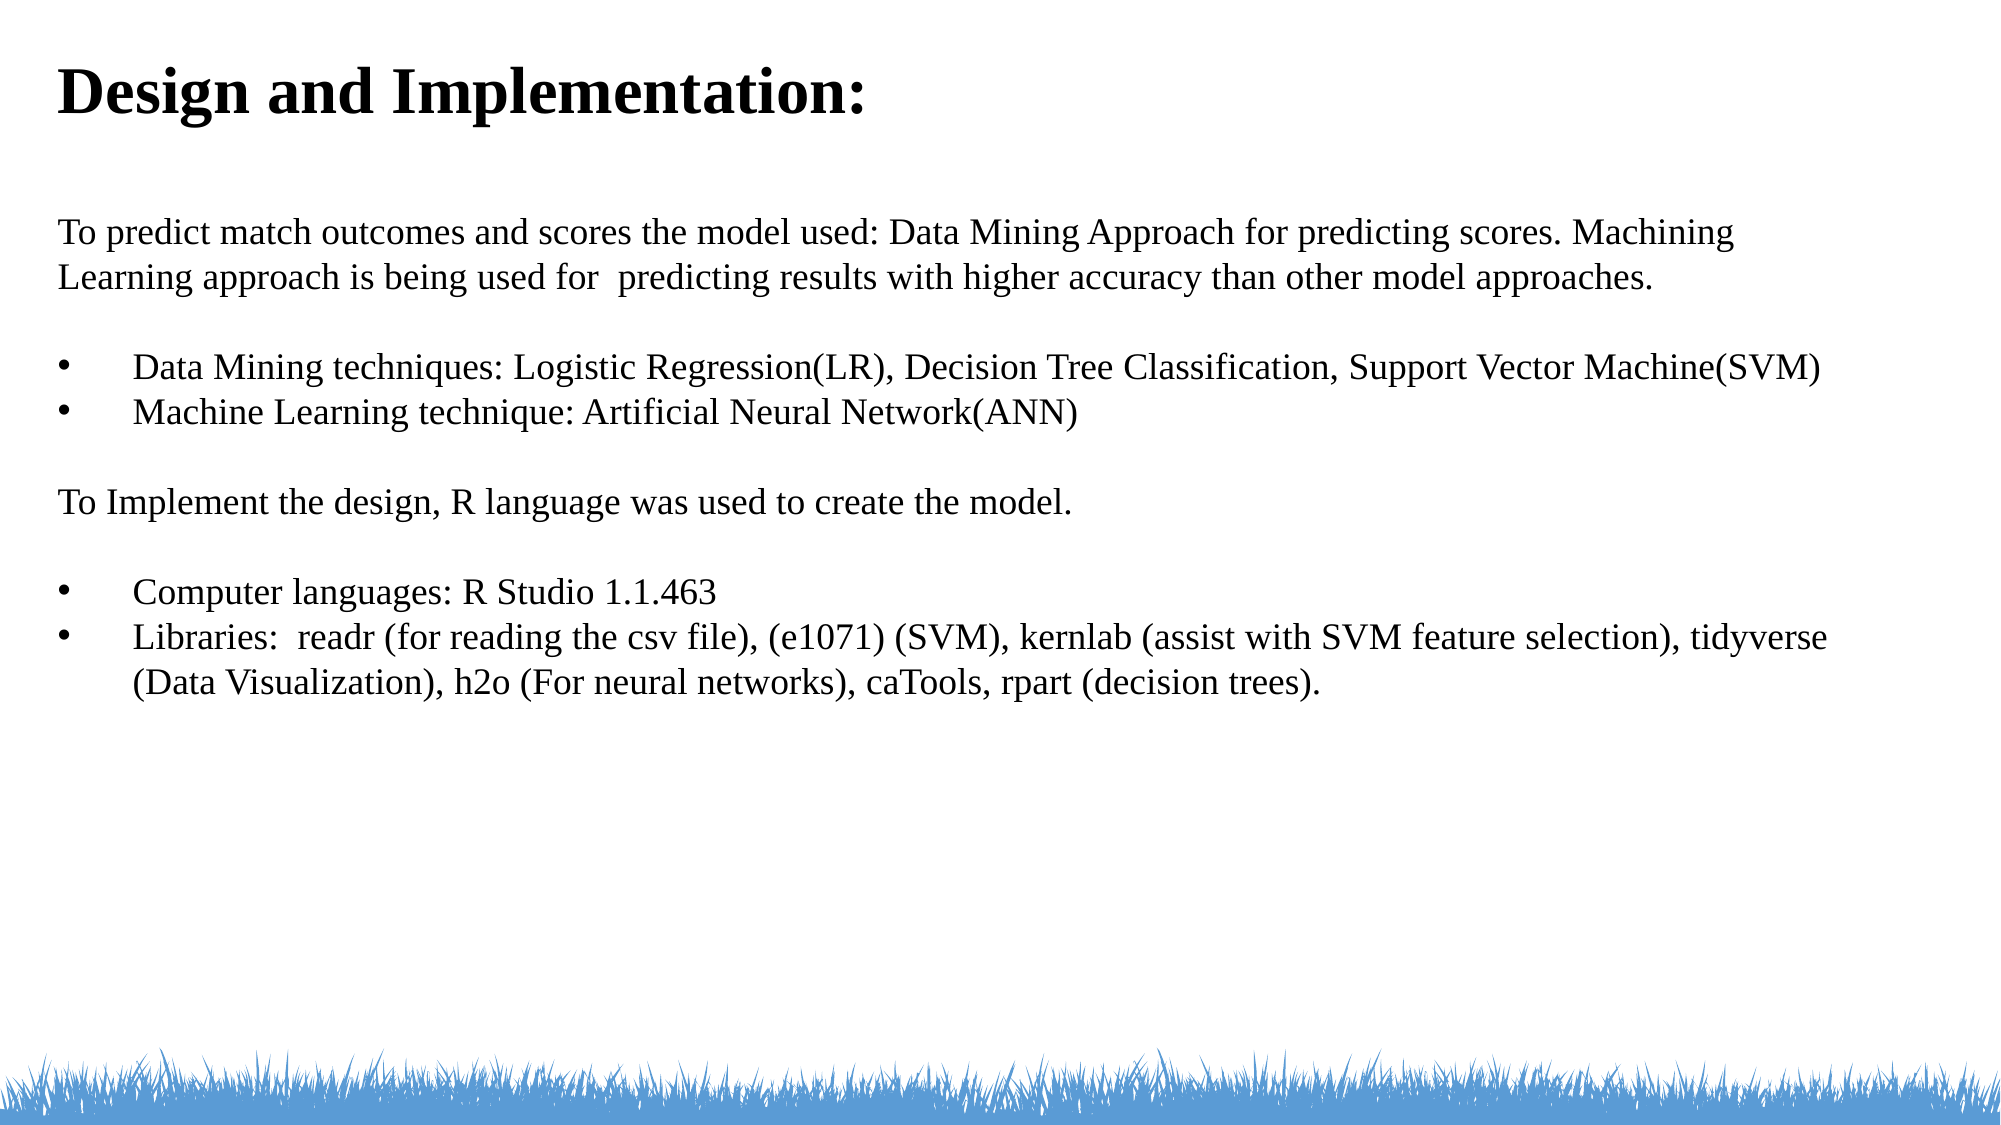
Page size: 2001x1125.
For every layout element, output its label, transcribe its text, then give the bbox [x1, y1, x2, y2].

text_box Design and Implementation: To predict match outcomes and scores the model used: Data Mining Approach for predicting scores. Machining Learning approach is being used for predicting results with higher accuracy than other model approaches. Data Mining techniques: Logistic Regression(LR), Decision Tree Classification, Support Vector Machine(SVM) Machine Learning technique: Artificial Neural Network(ANN) To Implement the design, R language was used to create the model. Computer languages: R Studio 1.1.463 Libraries: readr (for reading the csv file), (e1071) (SVM), kernlab (assist with SVM feature selection), tidyverse (Data Visualization), h2o (For neural networks), caTools, rpart (decision trees). [42, 39, 1869, 710]
